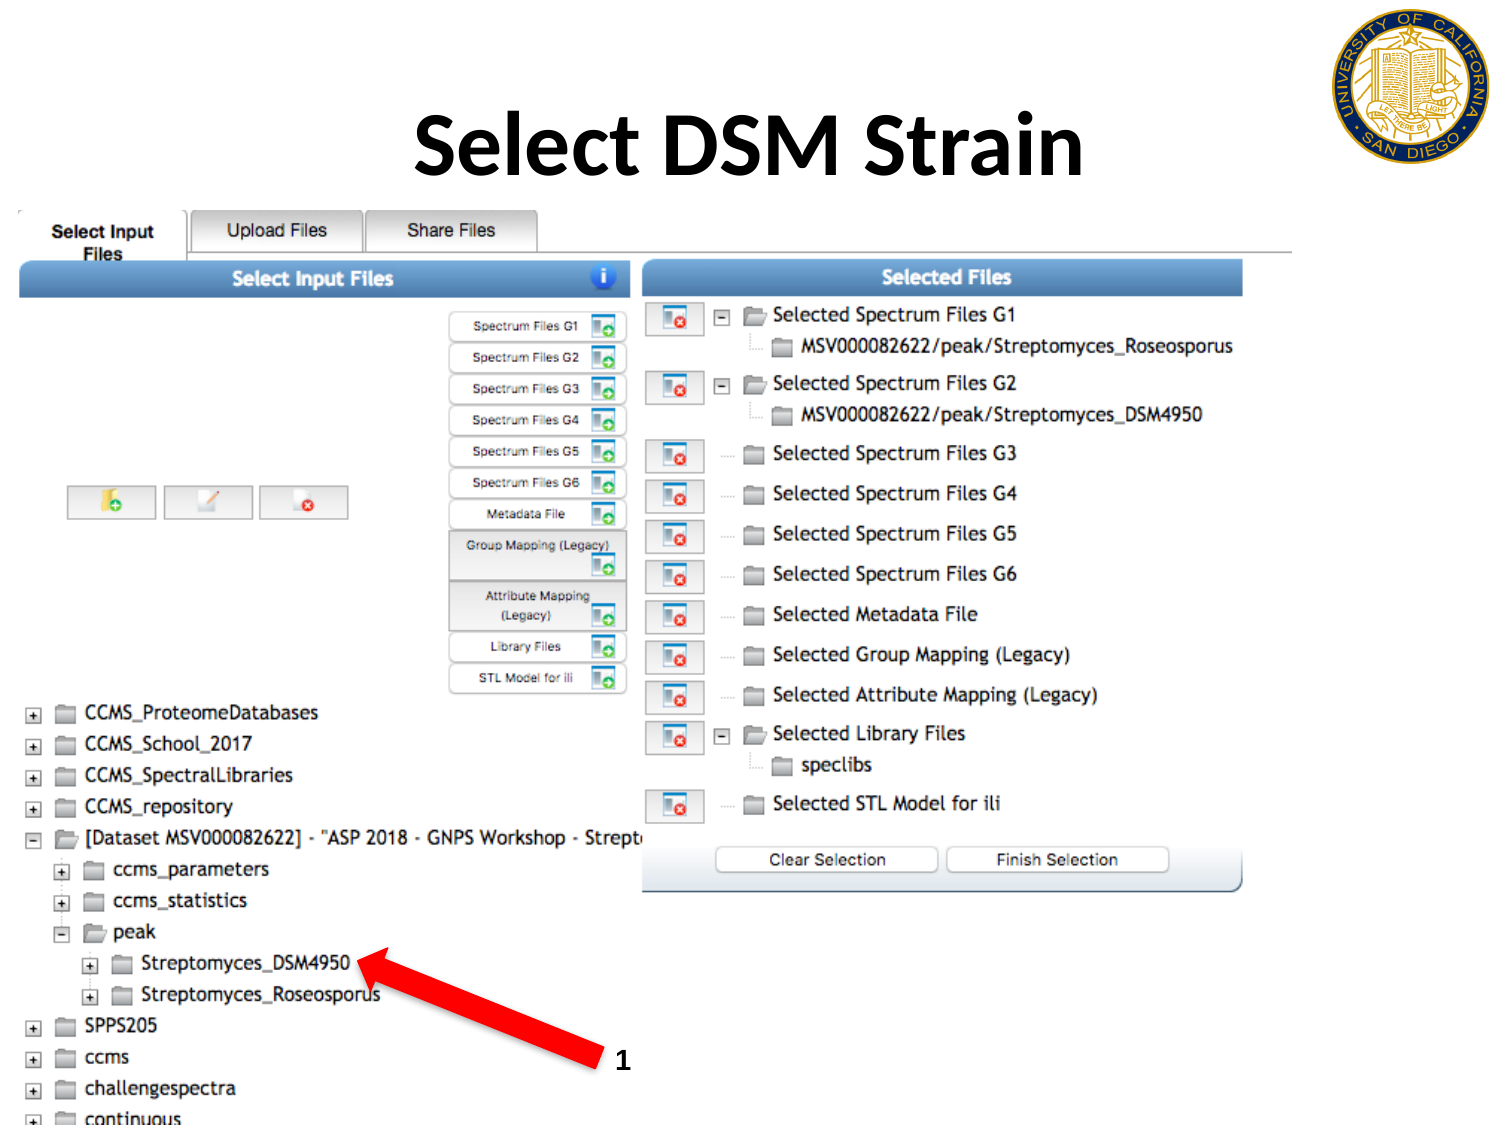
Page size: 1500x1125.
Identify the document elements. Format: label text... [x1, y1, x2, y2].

text_box Select DSM Strain [74, 45, 1425, 233]
picture [18, 210, 1292, 1125]
picture [1279, 7, 1500, 165]
